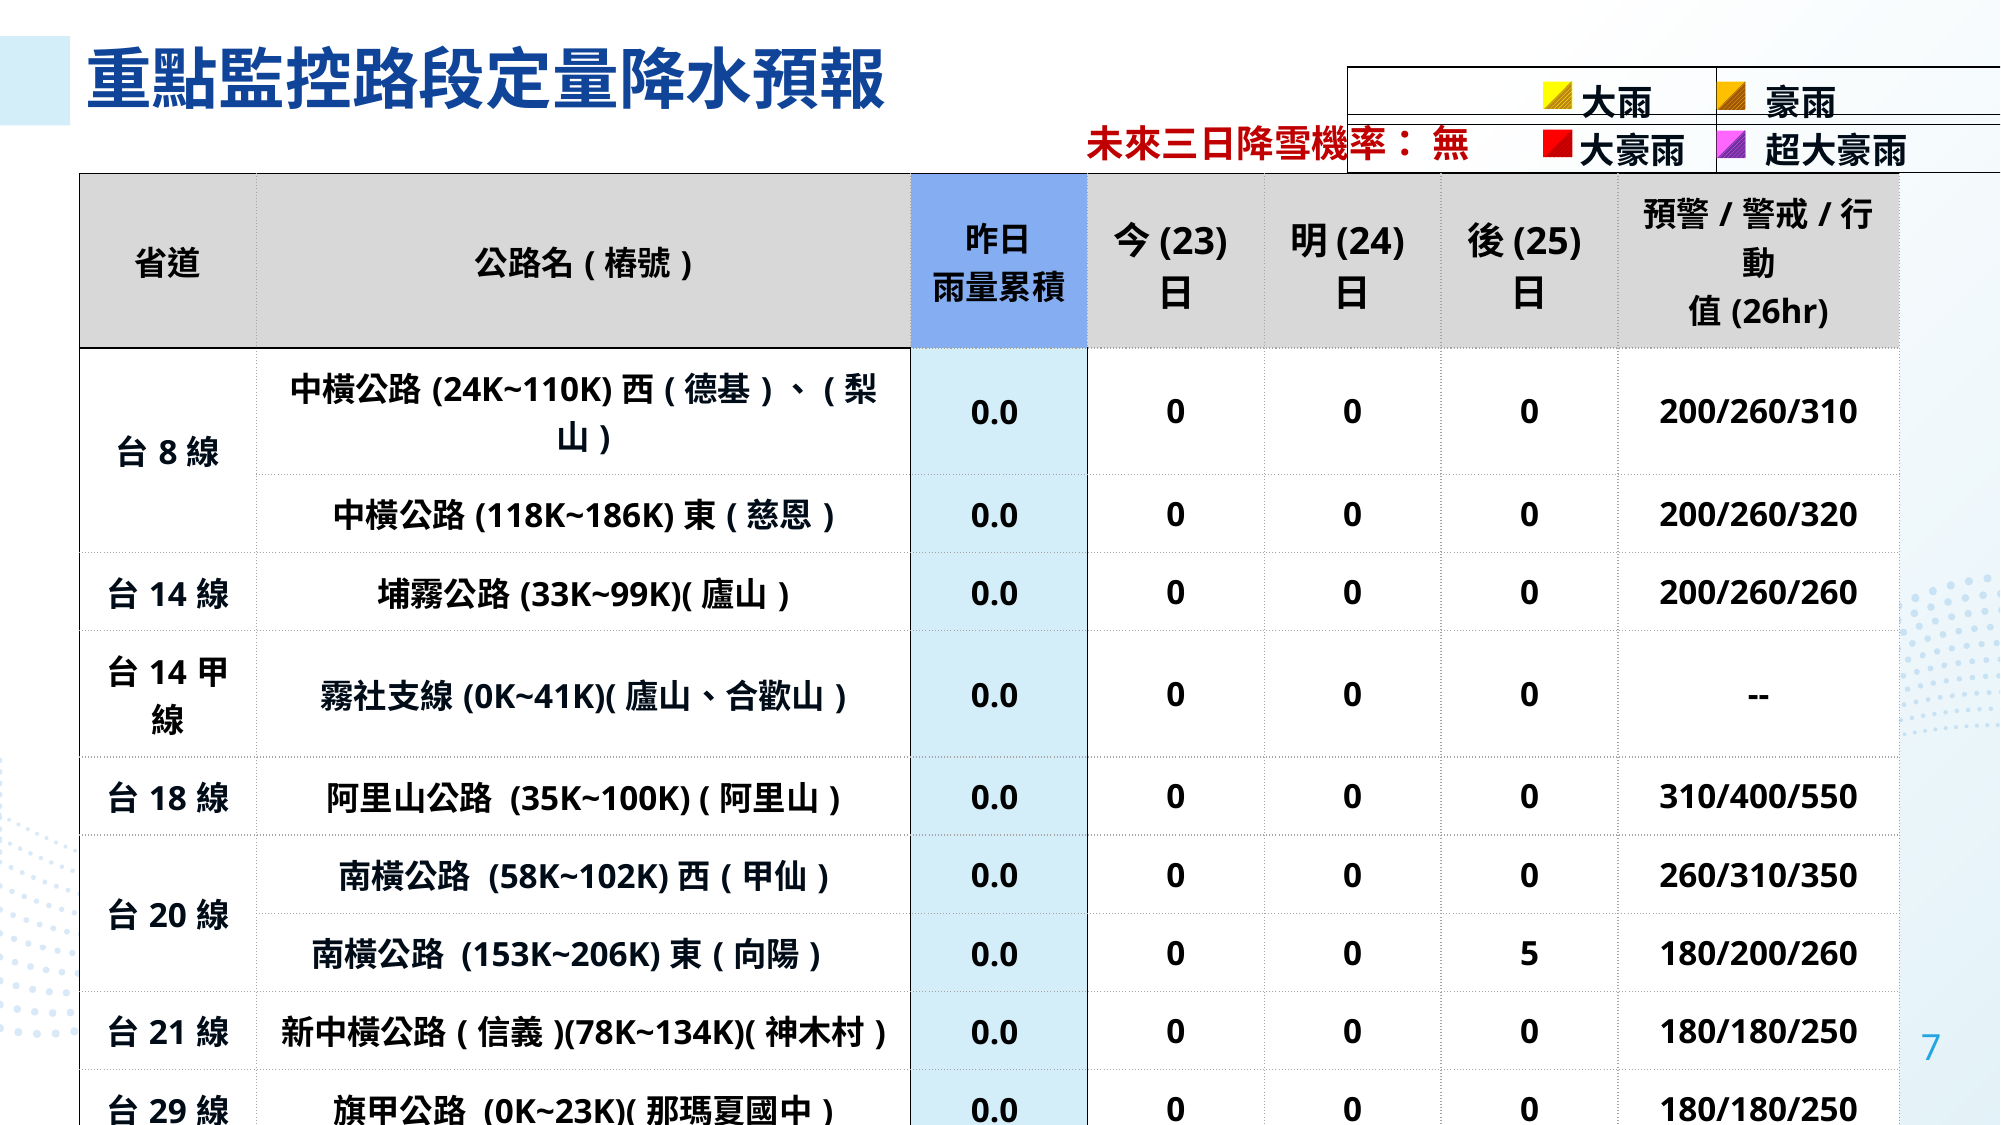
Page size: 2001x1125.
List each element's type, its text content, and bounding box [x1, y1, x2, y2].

table_cell 台29線 [80, 1070, 256, 1125]
table_cell 0 [1264, 474, 1441, 553]
table_cell 5 [1441, 913, 1618, 991]
table_cell 台21線 [80, 991, 256, 1070]
table_cell 台8線 [80, 349, 256, 553]
table_cell 中橫公路(24K~110K)西(德基)、(梨山) [256, 349, 910, 474]
table_cell 0 [1088, 991, 1264, 1070]
table_cell 0.0 [911, 991, 1087, 1070]
table_cell 台14甲線 [80, 631, 256, 757]
table_cell 台20線 [80, 835, 256, 991]
table_cell 0 [1088, 474, 1264, 553]
table_cell 0 [1441, 1070, 1618, 1125]
table_header 省道 [80, 174, 256, 347]
table_cell 310/400/550 [1618, 757, 1899, 835]
table_cell 0 [1264, 835, 1441, 913]
table_cell 0 [1441, 835, 1618, 913]
table_cell 200/260/310 [1618, 348, 1899, 474]
table_cell 0.0 [911, 835, 1087, 913]
table_cell 0 [1088, 631, 1264, 757]
table_cell 阿里山公路 (35K~100K) (阿里山) [256, 757, 910, 835]
table_cell 0 [1441, 348, 1618, 474]
table_cell -- [1618, 631, 1899, 757]
table_cell 0 [1088, 348, 1264, 474]
table_cell 0 [1264, 348, 1441, 474]
table_cell 0.0 [911, 757, 1087, 835]
table_cell 0 [1088, 553, 1264, 631]
table_cell 台18線 [80, 757, 256, 835]
table_cell 0.0 [911, 553, 1087, 631]
table_cell 0 [1264, 553, 1441, 631]
table_cell 霧社支線(0K~41K)(廬山、合歡山) [256, 631, 910, 757]
table_cell 0 [1264, 631, 1441, 757]
table_cell 0 [1264, 1070, 1441, 1125]
slide_number 7 [1821, 1005, 1942, 1092]
table_cell 0 [1264, 991, 1441, 1070]
table_cell 180/180/250 [1618, 1070, 1899, 1125]
table_cell 0 [1441, 474, 1618, 553]
table_cell 0 [1441, 553, 1618, 631]
table_cell 0.0 [911, 474, 1087, 553]
table_cell 180/200/260 [1618, 913, 1899, 991]
table_cell 0 [1088, 1070, 1264, 1125]
table_cell 南橫公路 (58K~102K)西(甲仙) [256, 835, 910, 913]
table_cell 中橫公路(118K~186K)東(慈恩) [256, 474, 910, 553]
table_cell 0 [1441, 991, 1618, 1070]
table_header 明(24)日 [1264, 174, 1441, 348]
table_header 昨日 雨量累積 [911, 174, 1087, 348]
table_cell 0 [1441, 757, 1618, 835]
table_cell 200/260/260 [1618, 553, 1899, 631]
table_cell 埔霧公路(33K~99K)(廬山) [256, 553, 910, 631]
text_box [1542, 79, 1574, 112]
table_header 今(23)日 [1087, 174, 1264, 348]
text_box [1715, 79, 1748, 112]
text_box [1542, 127, 1575, 160]
table_header 公路名(樁號) [256, 174, 911, 347]
table_cell 0 [1441, 631, 1618, 757]
table_cell 旗甲公路 (0K~23K)(那瑪夏國中) [256, 1070, 910, 1125]
table_cell 0 [1264, 757, 1441, 835]
table_cell 200/260/320 [1618, 474, 1899, 553]
table_cell 0 [1088, 913, 1264, 991]
table_cell 0.0 [911, 348, 1087, 474]
table_cell 0 [1264, 913, 1441, 991]
table_cell 0 [1088, 757, 1264, 835]
table_cell 0.0 [911, 631, 1087, 757]
table_header 後(25)日 [1441, 174, 1618, 348]
table_cell 南橫公路 (153K~206K)東(向陽) [256, 913, 910, 991]
table_cell 260/310/350 [1618, 835, 1899, 913]
text_box 未來三日降雪機率： 無 [1078, 105, 1516, 173]
table_cell 180/180/250 [1618, 991, 1899, 1070]
table_cell 0 [1088, 835, 1264, 913]
table_cell 0.0 [911, 913, 1087, 991]
text_box [1715, 128, 1748, 161]
table_cell 0.0 [911, 1070, 1087, 1125]
table_header 預警/警戒/行動 值(26hr) [1618, 174, 1899, 348]
table_cell 新中橫公路(信義)(78K~134K)(神木村) [256, 991, 910, 1070]
table_cell 台14線 [80, 553, 256, 631]
